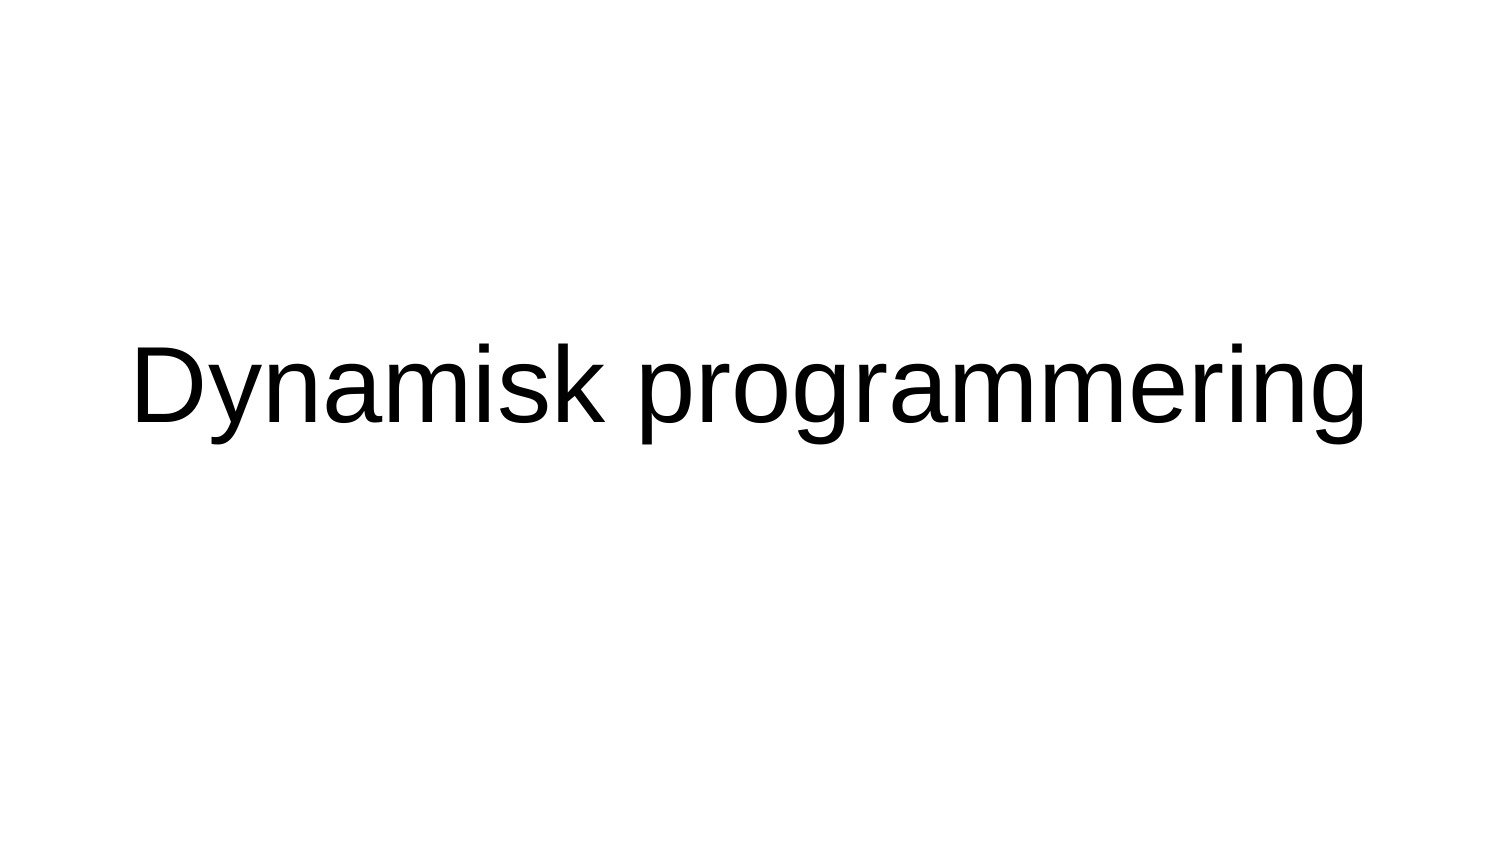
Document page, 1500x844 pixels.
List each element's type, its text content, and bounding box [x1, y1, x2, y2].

title Dynamisk programmering [51, 122, 1449, 459]
